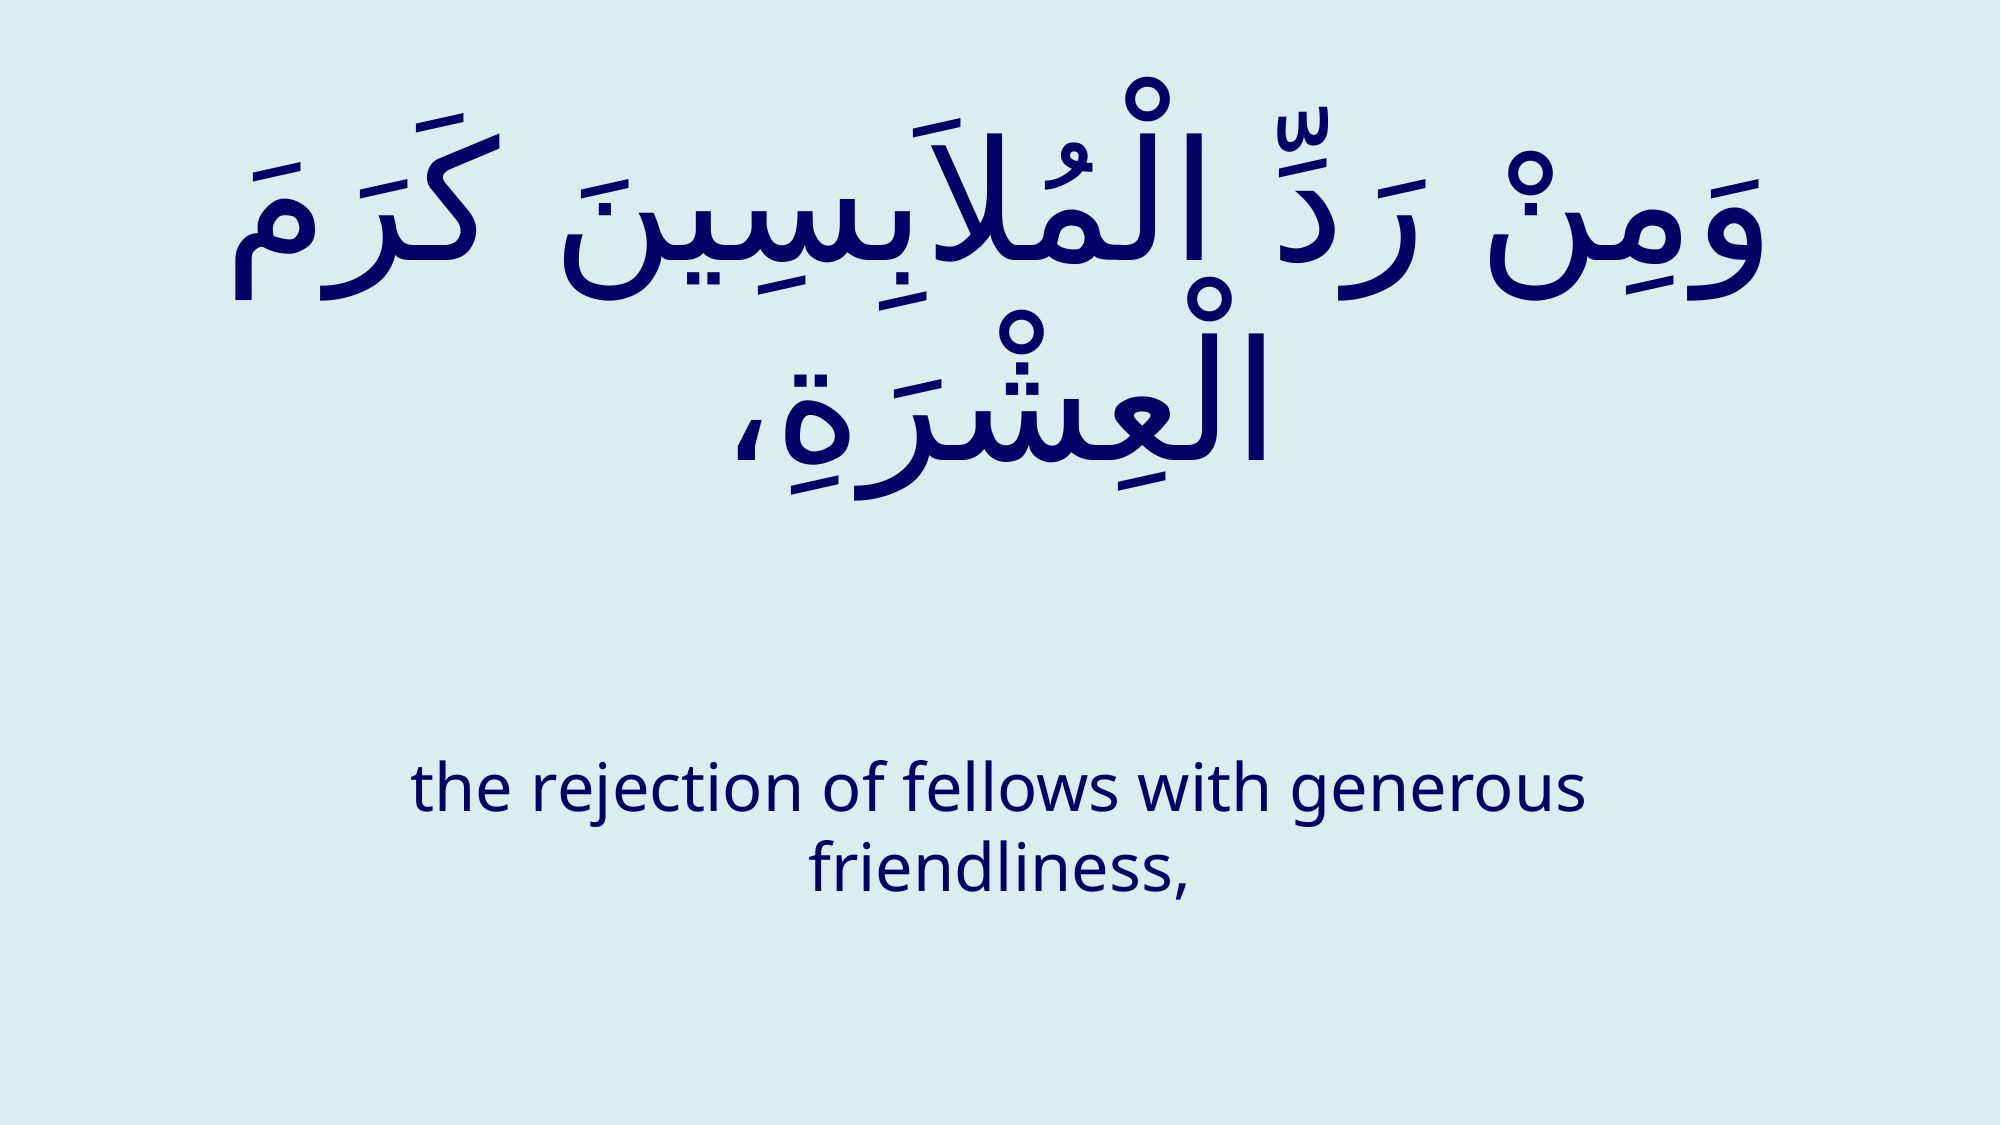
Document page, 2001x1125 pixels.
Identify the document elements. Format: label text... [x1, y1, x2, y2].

list the rejection of fellows with generous friendliness, [356, 737, 1644, 1050]
title وَمِنْ رَدِّ الْمُلاَبِسِينَ كَرَمَ الْعِشْرَةِ، [0, 200, 2000, 388]
